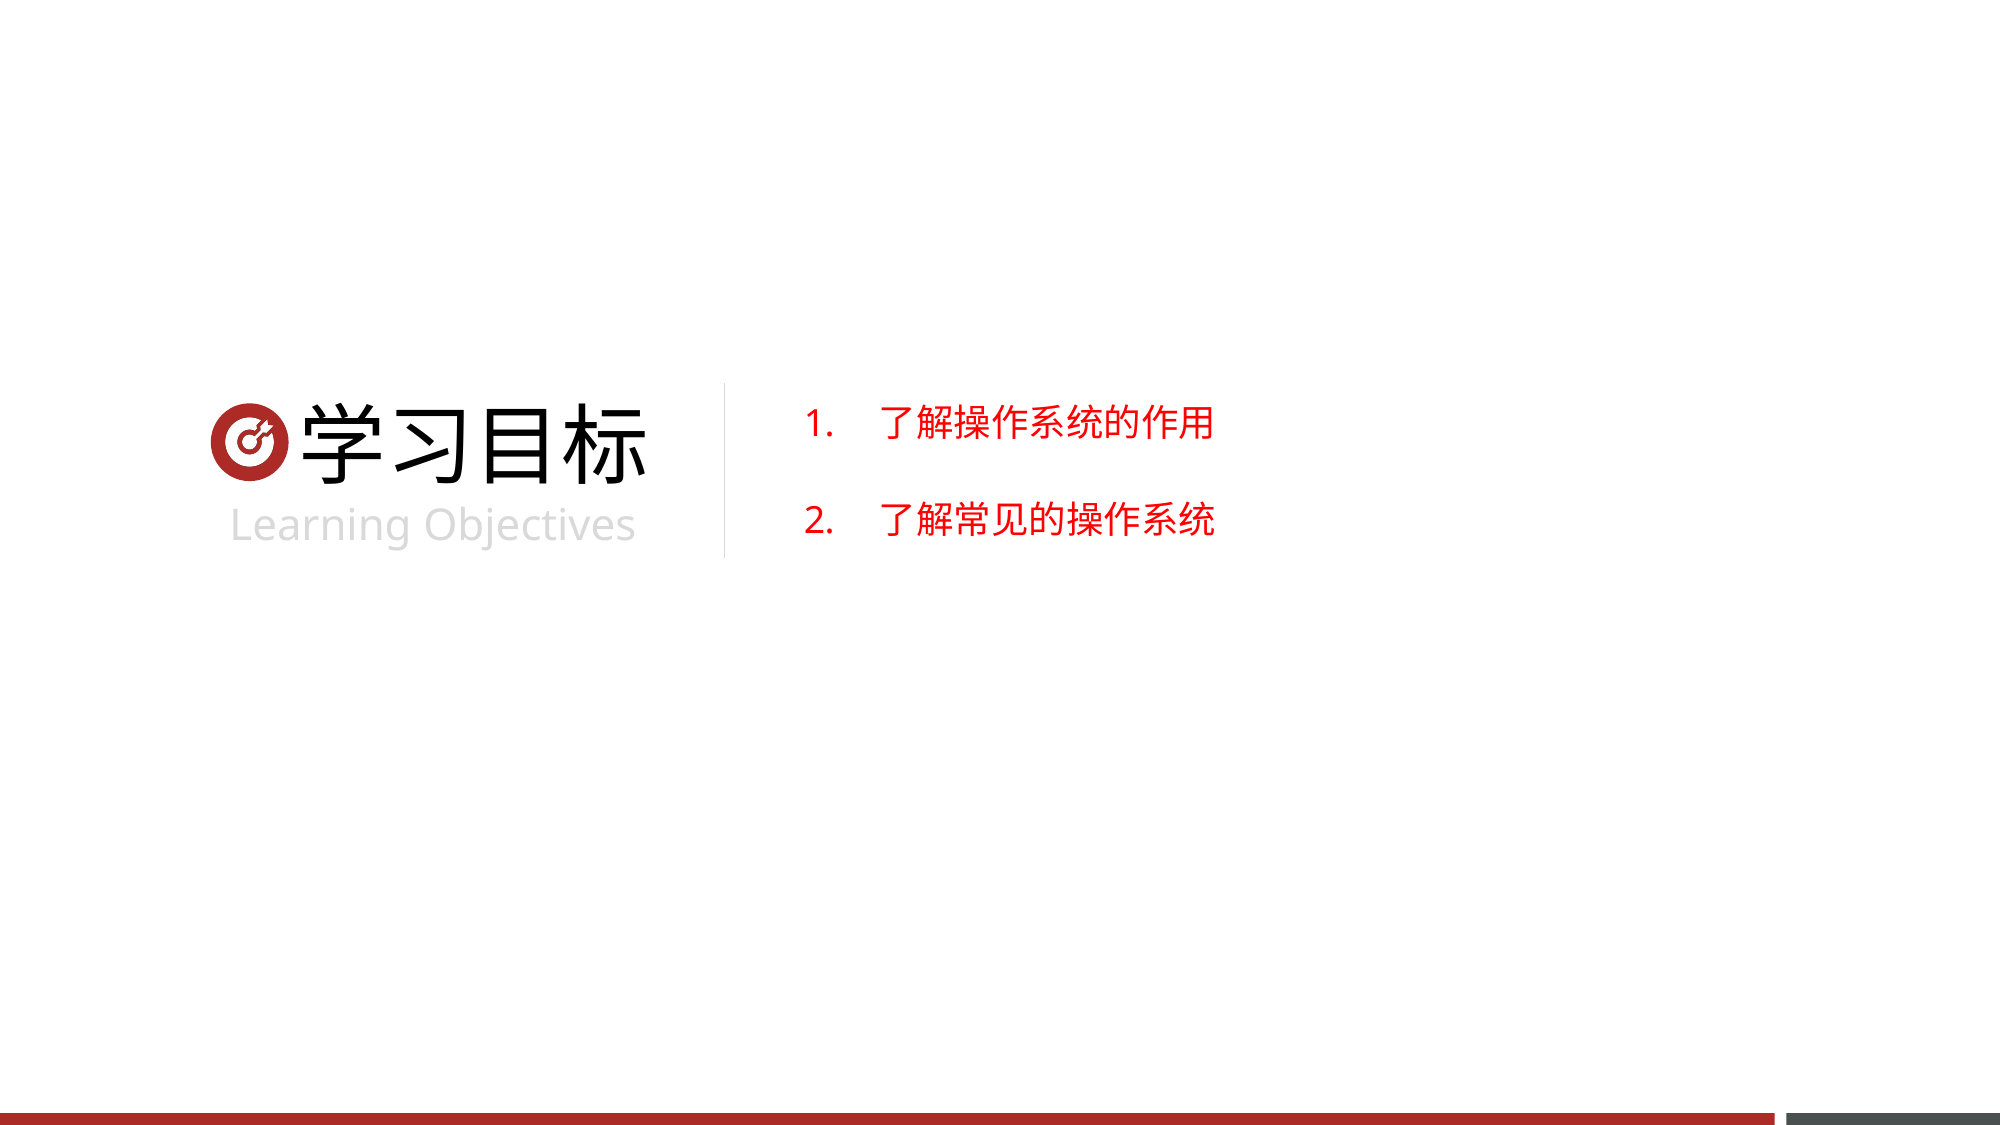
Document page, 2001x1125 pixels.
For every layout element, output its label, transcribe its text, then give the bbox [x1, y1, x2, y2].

picture [216, 408, 283, 476]
list 了解操作系统的作用 了解常见的操作系统 [789, 235, 1823, 661]
